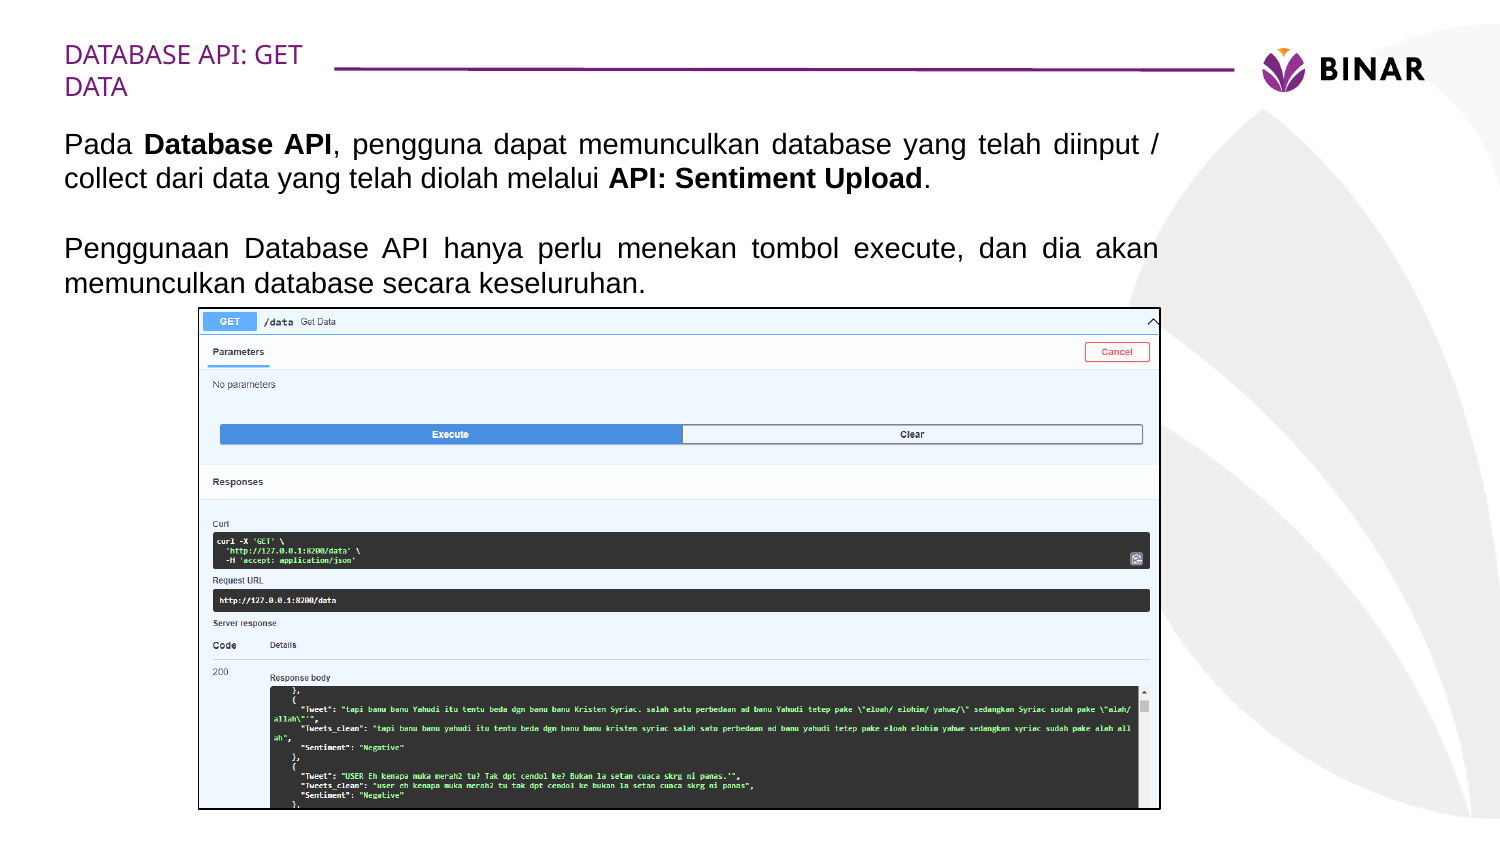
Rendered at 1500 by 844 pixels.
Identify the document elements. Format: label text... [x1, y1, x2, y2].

text_box DATABASE API: GET DATA [49, 22, 350, 109]
picture [199, 24, 1500, 819]
text_box Pada Database API, pengguna dapat memunculkan database yang telah diinput / collect dari data yang telah diolah melalui API: Sentiment Upload. Penggunaan Database API hanya perlu menekan tombol execute, dan dia akan memunculkan database secara keseluruhan. [49, 109, 1105, 269]
